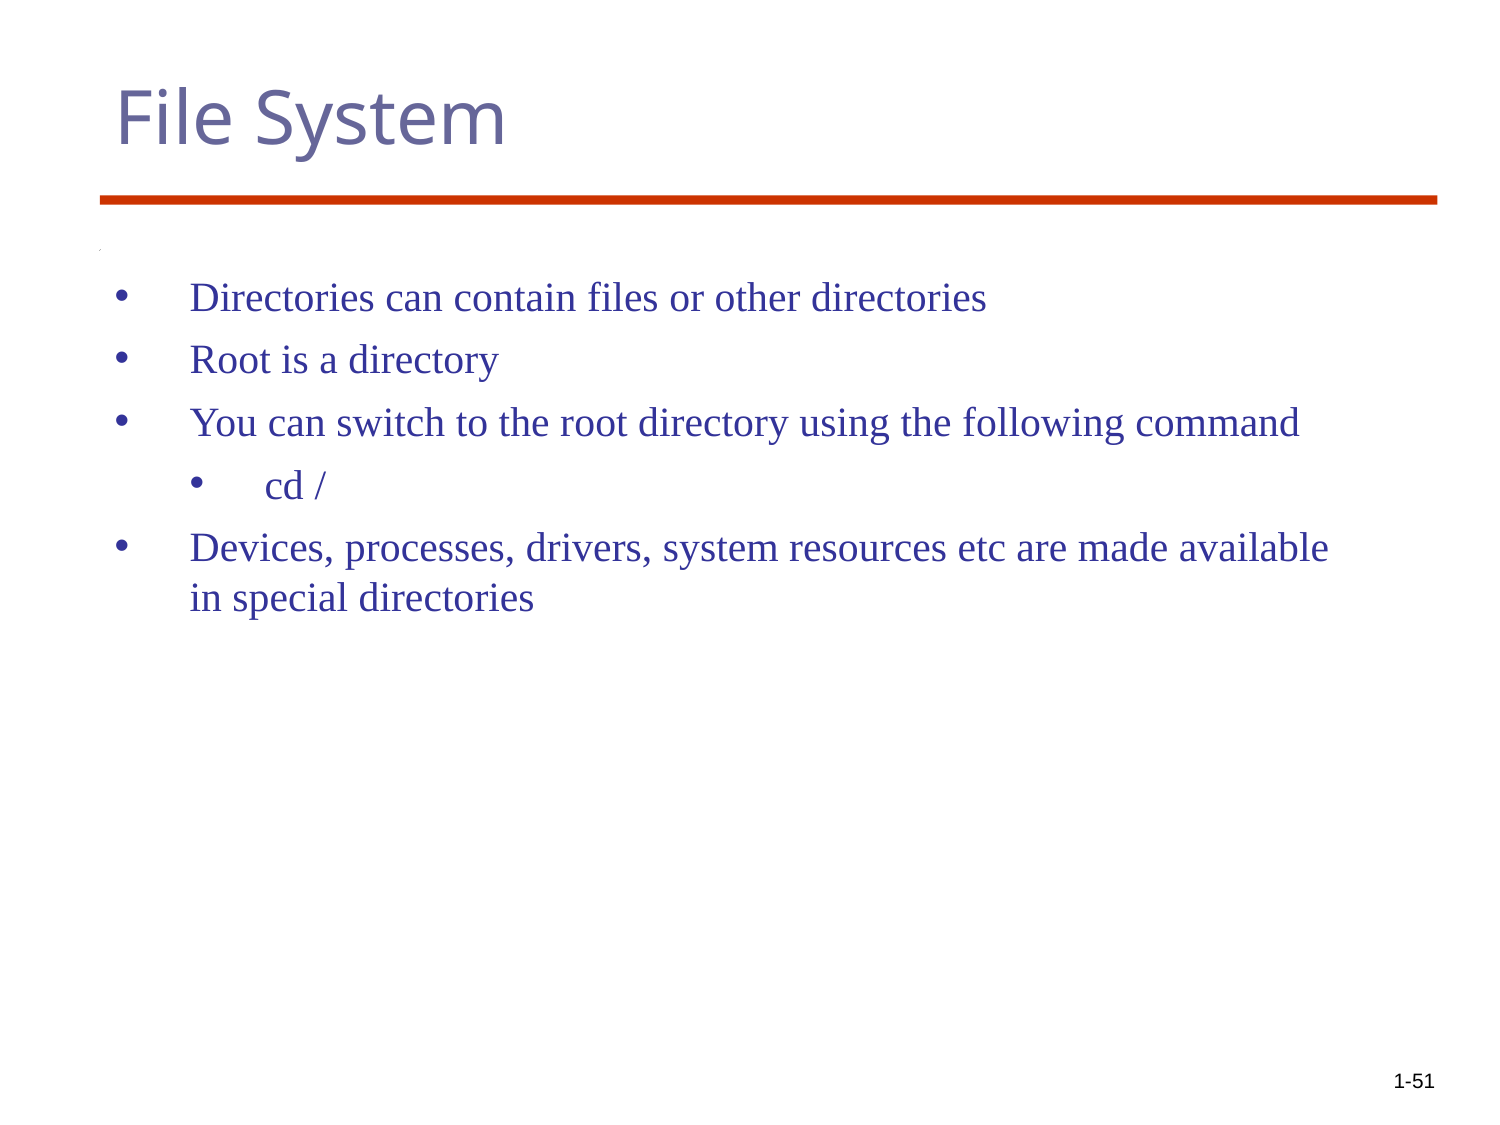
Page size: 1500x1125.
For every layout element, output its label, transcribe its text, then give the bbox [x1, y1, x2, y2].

text_box Directories can contain files or other directories Root is a directory You can switch to the root directory using the following command cd / Devices, processes, drivers, system resources etc are made available in special directories [99, 262, 1375, 1025]
slide_number 1-51 [1137, 1024, 1451, 1101]
title File System [99, 62, 1438, 250]
